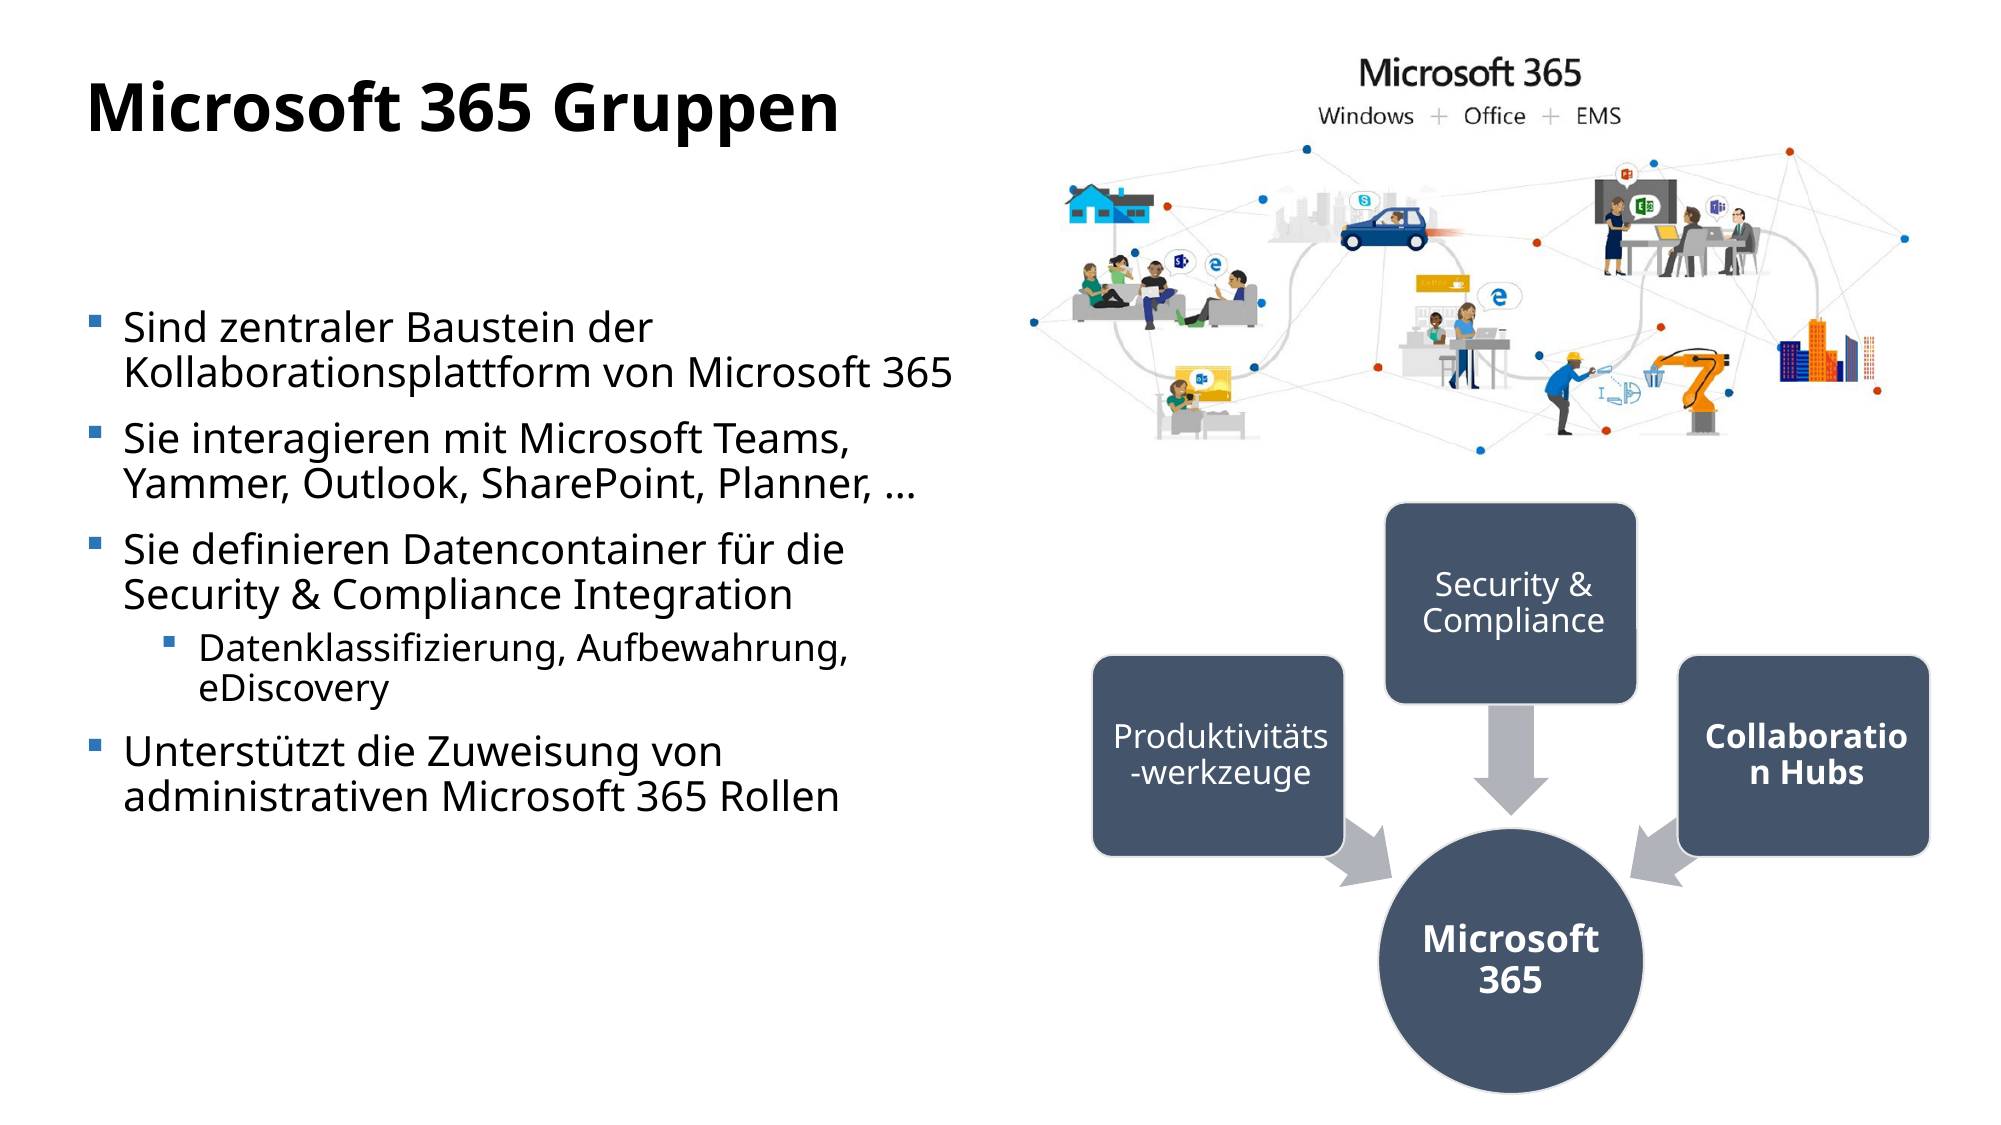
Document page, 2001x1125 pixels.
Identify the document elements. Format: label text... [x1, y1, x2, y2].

list Sind zentraler Baustein der Kollaborationsplattform von Microsoft 365 Sie interagieren mit Microsoft Teams, Yammer, Outlook, SharePoint, Planner, … Sie definieren Datencontainer für die Security & Compliance Integration Datenklassifizierung, Aufbewahrung, eDiscovery Unterstützt die Zuweisung von administrativen Microsoft 365 Rollen [70, 299, 1000, 1014]
picture [999, 30, 1943, 459]
title Microsoft 365 Gruppen [70, 0, 1937, 221]
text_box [1056, 502, 1966, 1095]
